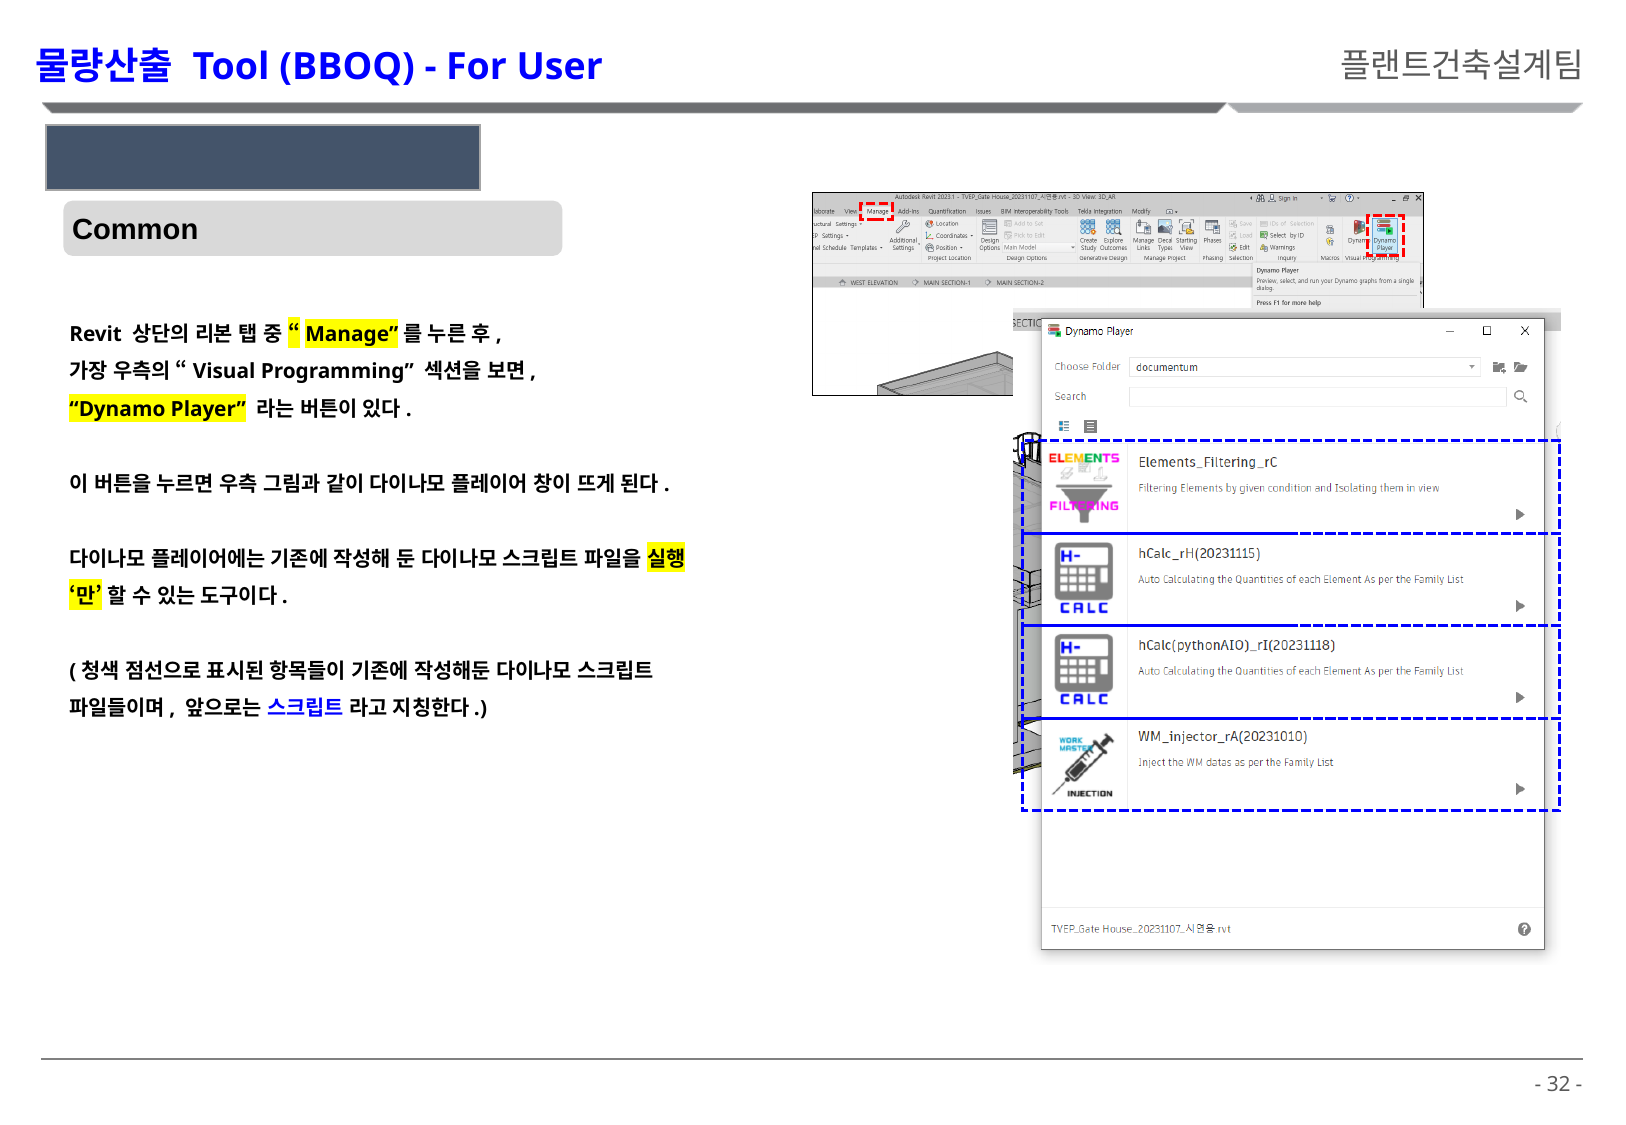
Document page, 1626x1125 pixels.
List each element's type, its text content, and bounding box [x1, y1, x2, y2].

text_box 5. Revit – Dynamo Player [45, 124, 481, 191]
text_box 플랜트건축설계팀 [1339, 43, 1584, 84]
text_box 물량산출 Tool (BBOQ) - For User [20, 34, 618, 95]
picture [812, 192, 1561, 965]
picture [42, 102, 1583, 114]
text_box Common [62, 199, 564, 257]
text_box Revit 상단의 리본 탭 중 “Manage”를 누른 후, 가장 우측의 “Visual Programming” 섹션을 보면, “Dynamo Player” 라는 버튼이 있다. 이 버튼을 누르면 우측 그림과 같이 다이나모 플레이어 창이 뜨게 된다. 다이나모 플레이어에는 기존에 작성해 둔 다이나모 스크립트 파일을 실행 ‘만’ 할 수 있는 도구이다. (청색 점선으로 표시된 항목들이 기존에 작성해둔 다이나모 스크립트 파일들이며, 앞으로는 스크립트 라고 지칭한다.) [45, 301, 732, 947]
